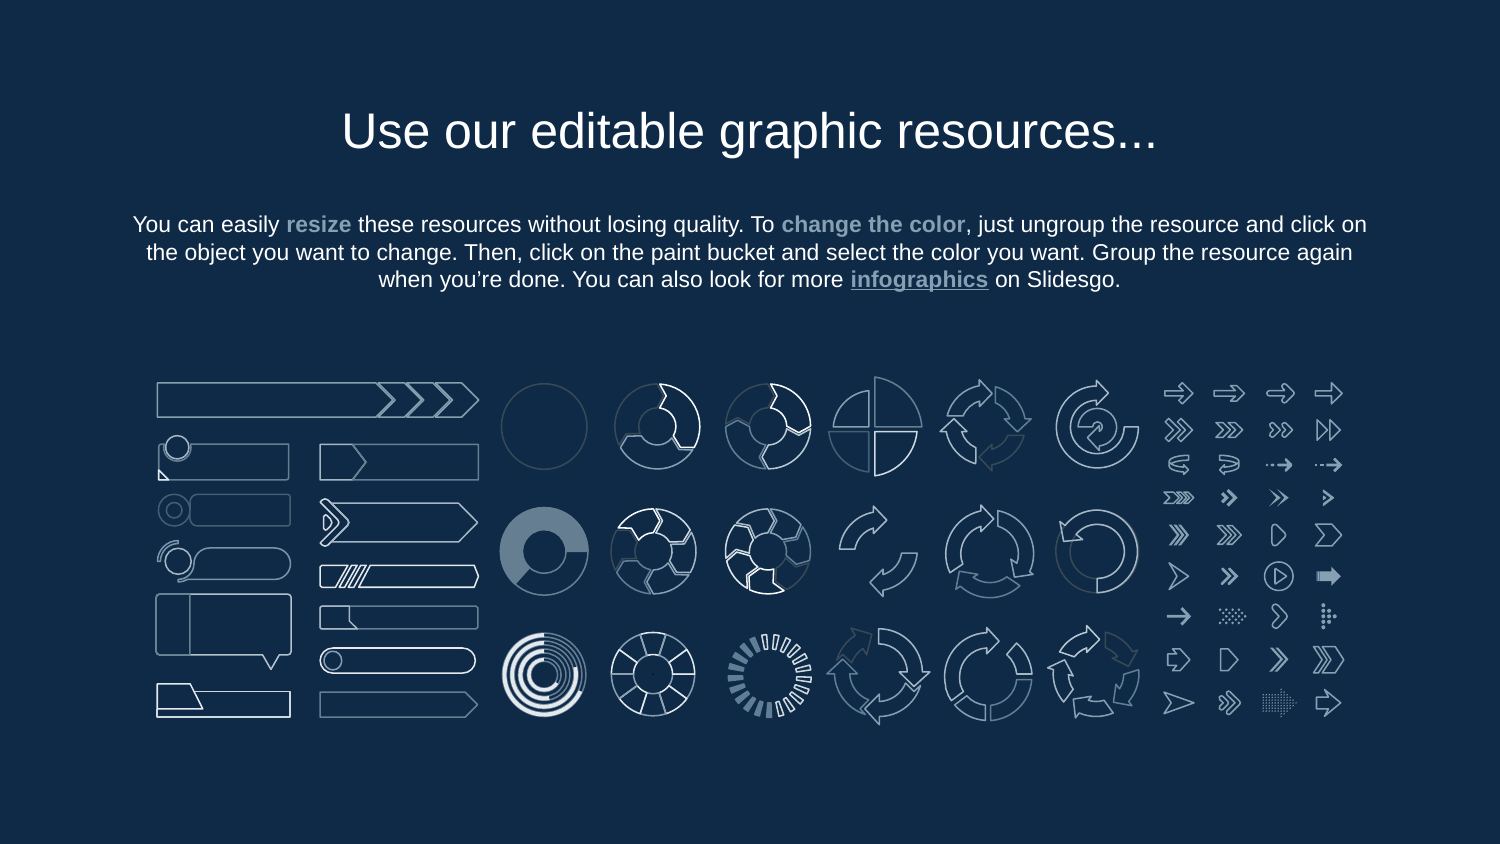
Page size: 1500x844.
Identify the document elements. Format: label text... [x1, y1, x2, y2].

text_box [1313, 646, 1345, 674]
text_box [319, 605, 479, 630]
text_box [723, 508, 813, 595]
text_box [1168, 524, 1190, 546]
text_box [608, 508, 699, 595]
text_box [1169, 562, 1189, 590]
text_box [1220, 648, 1238, 671]
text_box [1268, 422, 1293, 438]
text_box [157, 382, 479, 418]
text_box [1268, 488, 1290, 507]
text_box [1264, 458, 1293, 472]
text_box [1217, 690, 1241, 715]
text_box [828, 376, 923, 477]
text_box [939, 627, 1033, 721]
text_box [1314, 457, 1343, 473]
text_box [1163, 491, 1194, 504]
text_box [1164, 382, 1193, 404]
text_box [839, 505, 918, 597]
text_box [319, 444, 479, 481]
text_box [1214, 385, 1245, 402]
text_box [1217, 525, 1242, 545]
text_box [939, 379, 1032, 472]
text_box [319, 564, 479, 588]
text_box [1322, 489, 1335, 507]
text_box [500, 507, 589, 596]
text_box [725, 383, 811, 470]
text_box [1315, 382, 1343, 404]
text_box [1167, 648, 1190, 671]
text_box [1215, 422, 1243, 438]
text_box [1264, 561, 1294, 591]
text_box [156, 683, 291, 718]
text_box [1268, 647, 1289, 672]
text_box [1169, 455, 1189, 475]
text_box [319, 498, 478, 547]
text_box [1042, 380, 1139, 469]
text_box [1166, 607, 1192, 626]
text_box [611, 632, 695, 717]
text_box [1219, 567, 1239, 586]
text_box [157, 540, 291, 583]
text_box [1261, 688, 1298, 718]
text_box [1271, 524, 1286, 546]
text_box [1047, 625, 1140, 719]
text_box [1316, 689, 1341, 717]
text_box [158, 494, 291, 526]
text_box [1266, 383, 1295, 403]
title Use our editable graphic resources... [117, 83, 1383, 163]
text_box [488, 618, 601, 731]
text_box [501, 383, 588, 470]
text_box [1219, 455, 1239, 475]
text_box [1315, 524, 1342, 546]
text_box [1164, 418, 1193, 442]
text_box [1041, 509, 1139, 594]
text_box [728, 634, 812, 718]
text_box [320, 692, 478, 718]
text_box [937, 504, 1034, 598]
text_box [1272, 604, 1288, 629]
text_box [605, 383, 702, 470]
text_box [1163, 692, 1194, 714]
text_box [1316, 419, 1341, 441]
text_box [158, 435, 289, 481]
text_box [155, 593, 292, 670]
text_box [1220, 488, 1238, 507]
text_box [1316, 566, 1341, 586]
text_box You can easily resize these resources without losing quality. To change the color, just ungroup the resource and click on the object you want to change. Then, click on the paint bucket and select the color you want. Group the resource again when you’re done. You can also look for more infographics on Slidesgo. [117, 194, 1383, 321]
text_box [1320, 602, 1337, 630]
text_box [826, 627, 931, 725]
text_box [319, 647, 476, 674]
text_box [1218, 608, 1247, 625]
